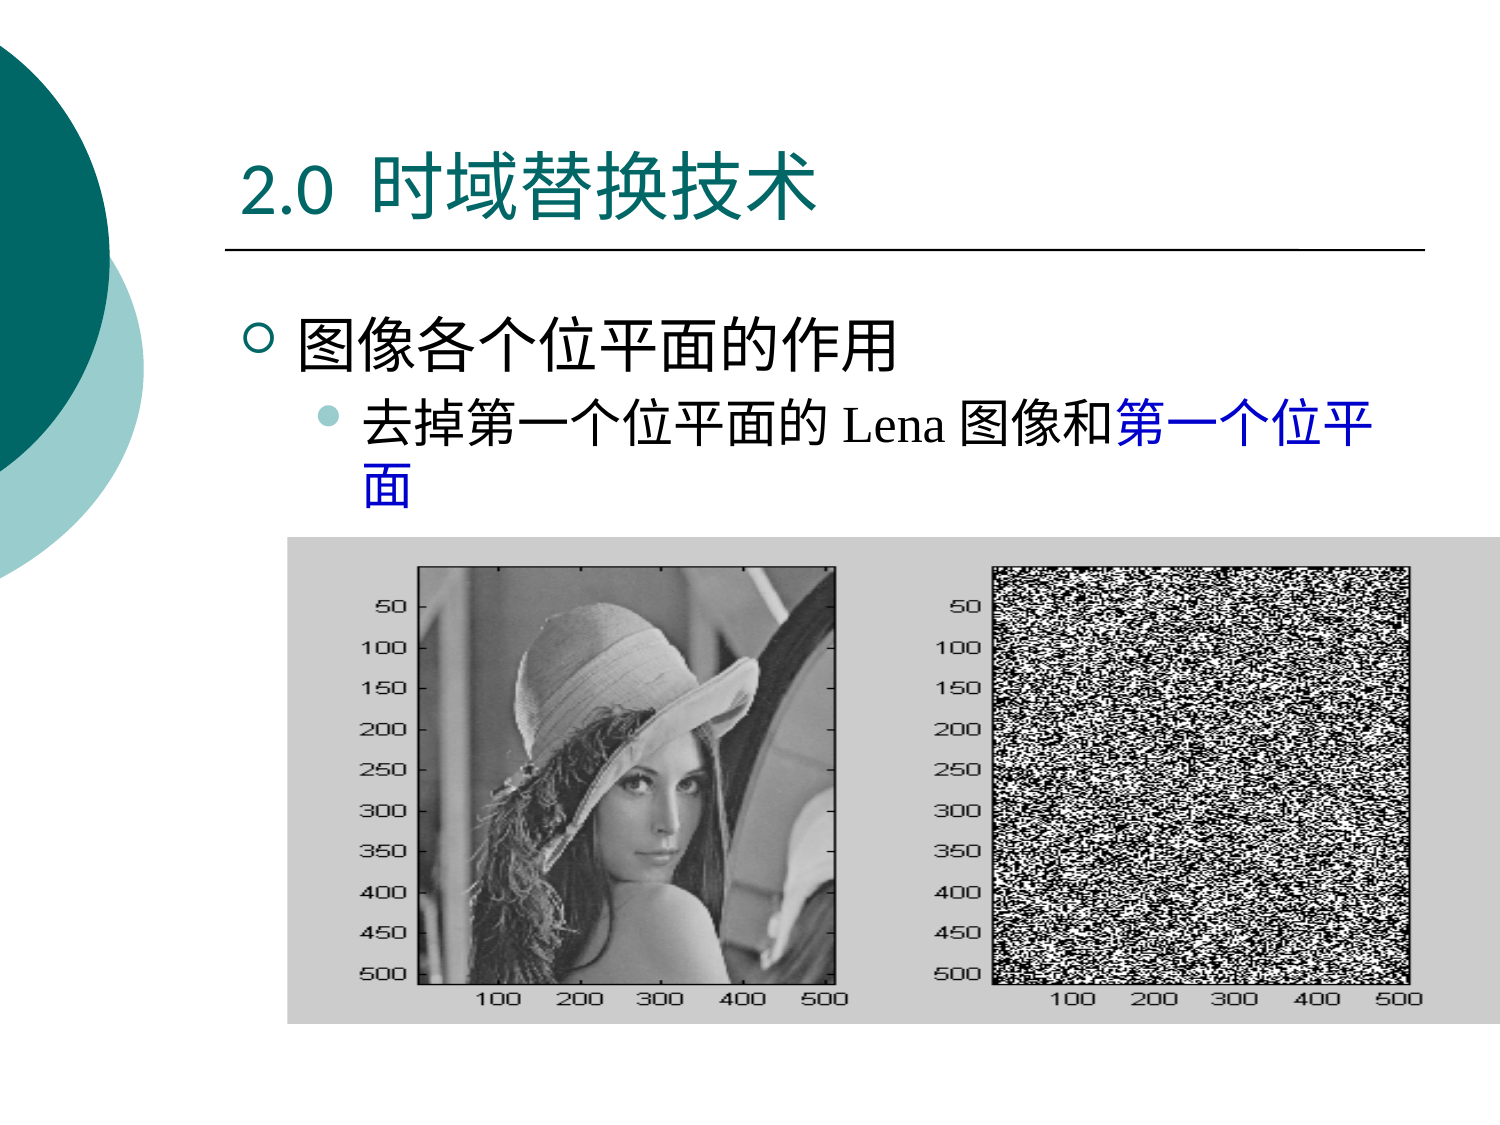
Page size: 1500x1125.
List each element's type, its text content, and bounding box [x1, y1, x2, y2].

picture [287, 537, 1500, 1025]
list 图像各个位平面的作用 去掉第一个位平面的Lena图像和第一个位平面 [224, 299, 1425, 975]
title 2.0 时域替换技术 [224, 49, 1425, 237]
